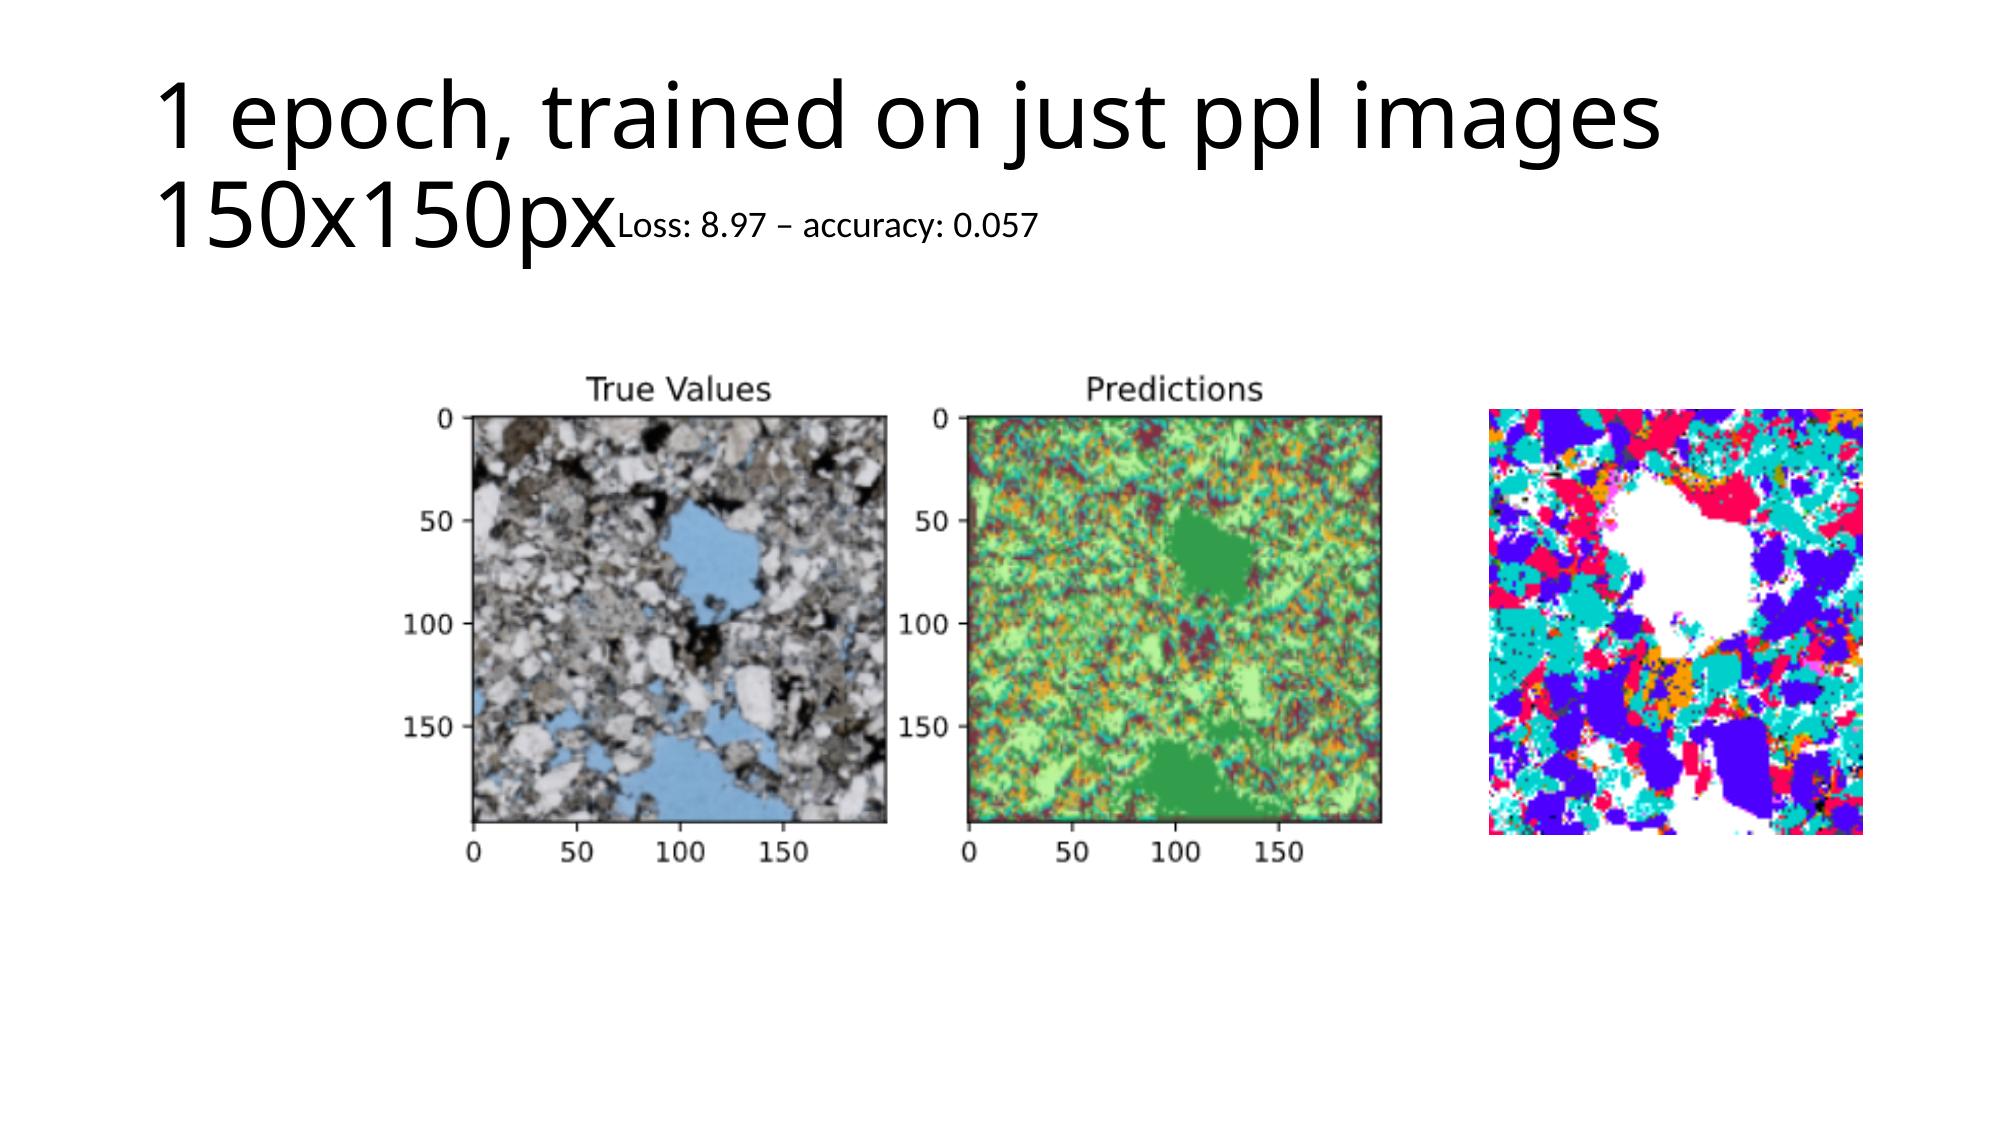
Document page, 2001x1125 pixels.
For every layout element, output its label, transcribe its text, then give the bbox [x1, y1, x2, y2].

title 1 epoch, trained on just ppl images 150x150px [137, 59, 1863, 278]
picture [383, 357, 1401, 887]
text_box Loss: 8.97 – accuracy: 0.057 [602, 192, 1055, 253]
picture [1489, 409, 1863, 835]
